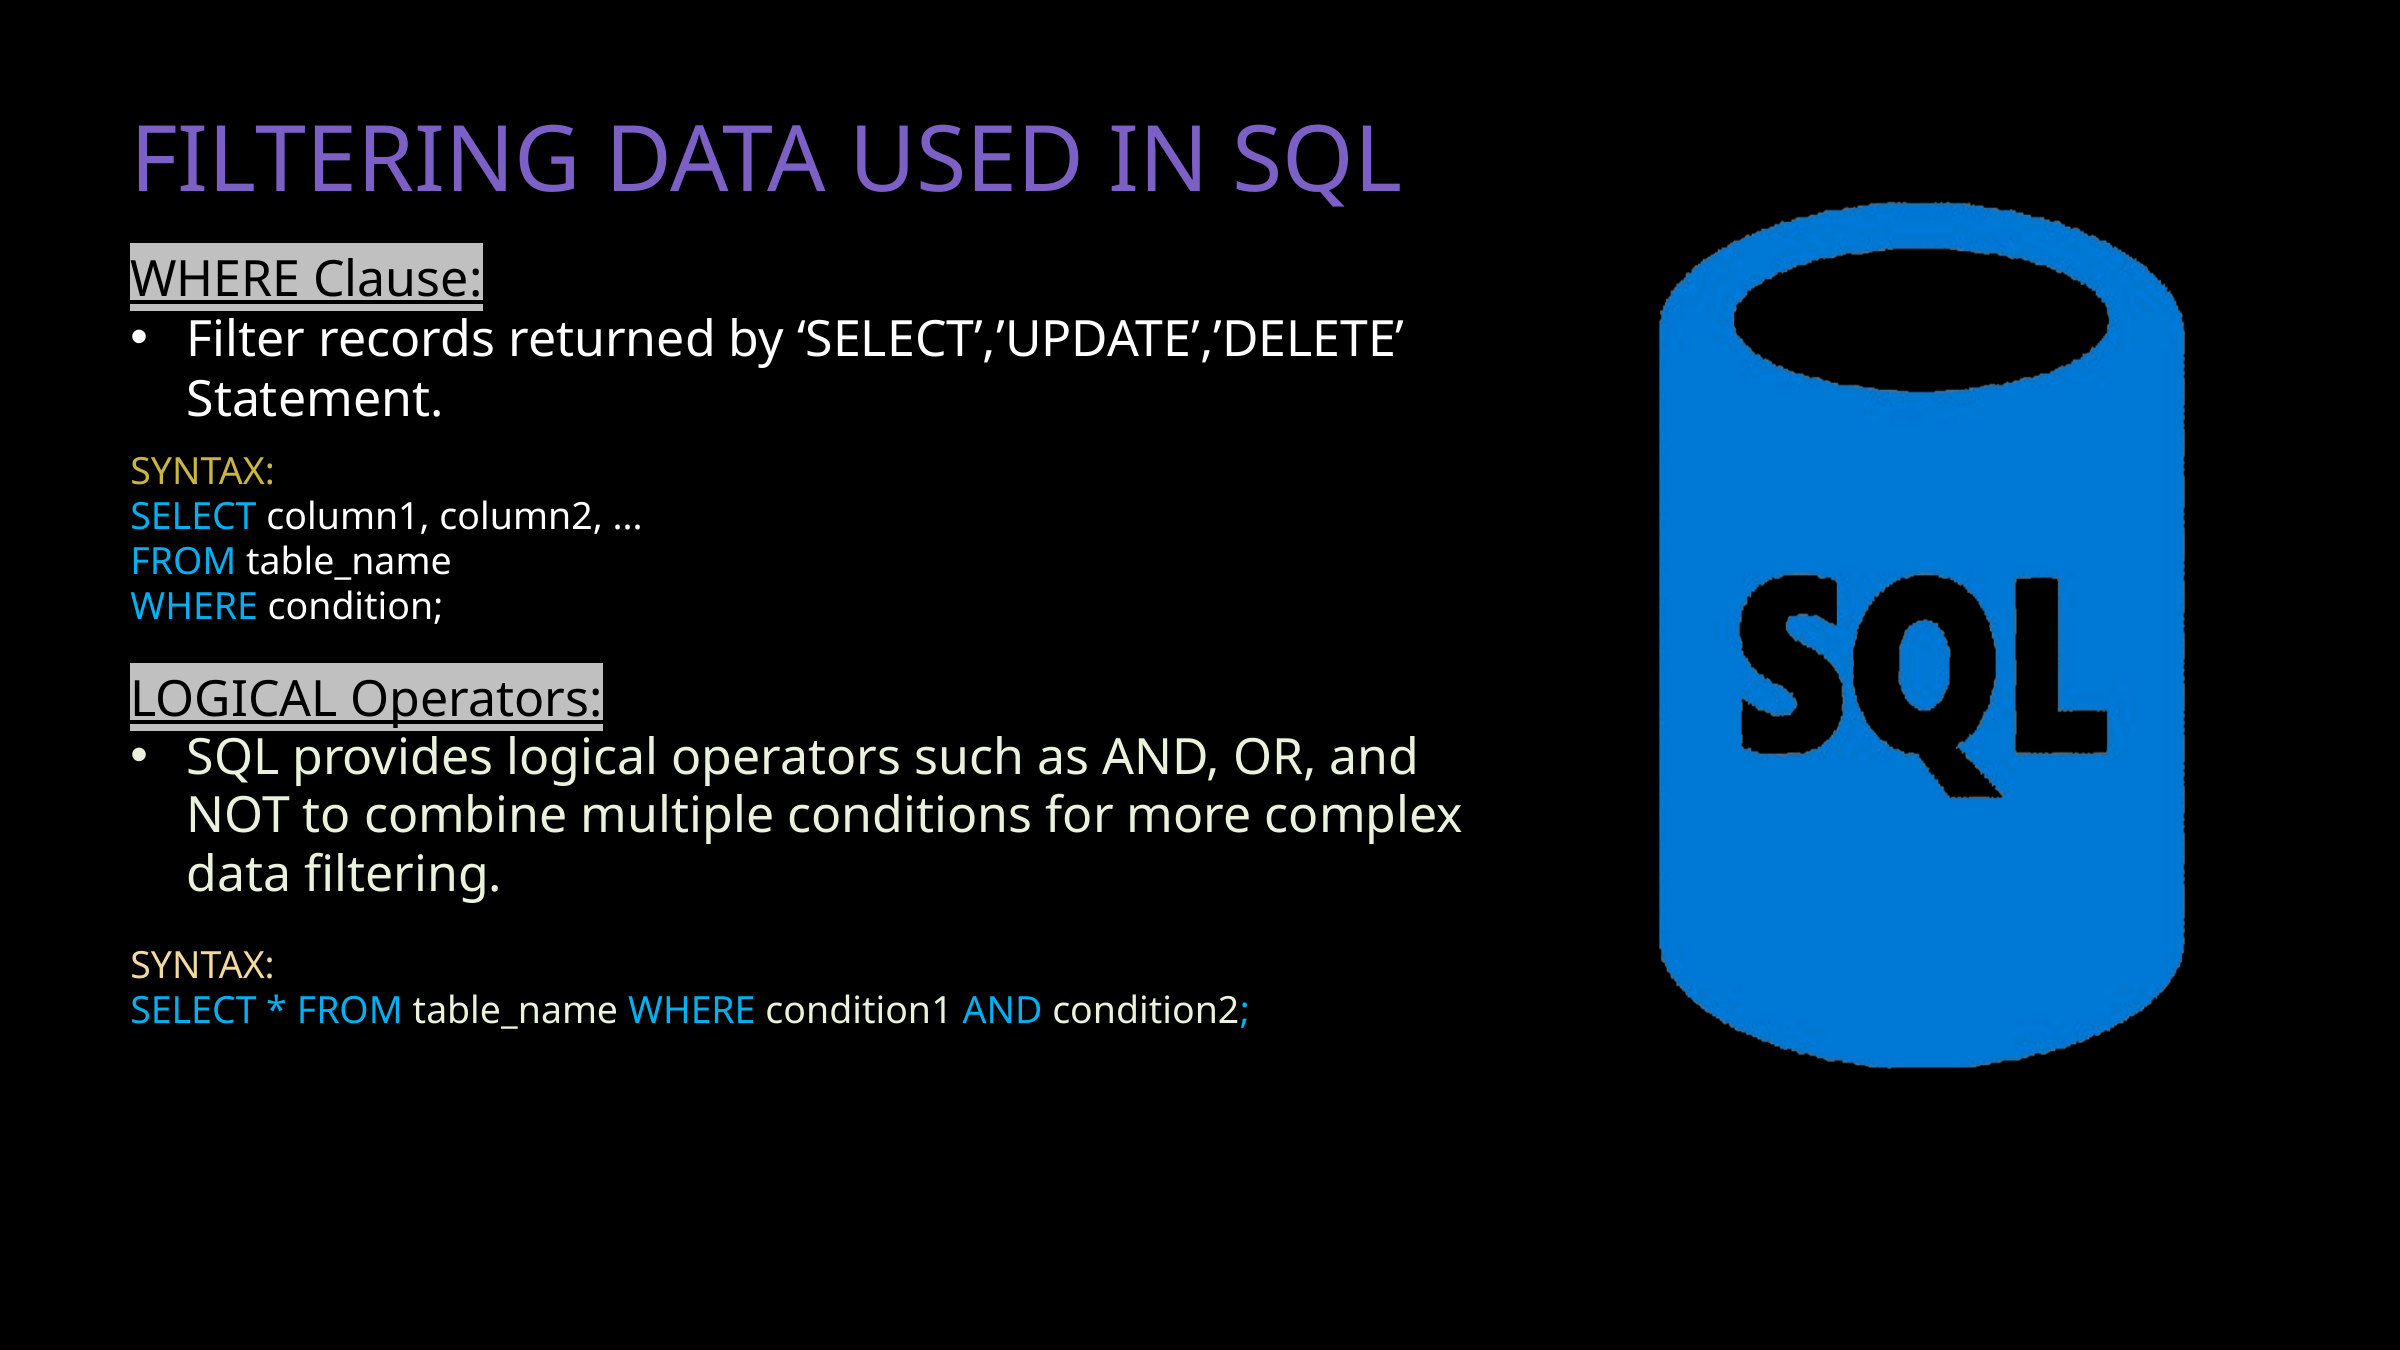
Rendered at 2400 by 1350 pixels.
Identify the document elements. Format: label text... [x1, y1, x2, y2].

text_box SYNTAX: SELECT * FROM table_name WHERE condition1 AND condition2; [115, 933, 1269, 1039]
text_box WHERE Clause: Filter records returned by ‘SELECT’,’UPDATE’,’DELETE’ Statement. [115, 239, 1289, 434]
picture [1289, 201, 2400, 1071]
text_box FILTERING DATA USED IN SQL [115, 92, 1781, 217]
text_box SYNTAX: SELECT column1, column2, ... FROM table_name WHERE condition; [115, 439, 1289, 635]
text_box LOGICAL Operators: SQL provides logical operators such as AND, OR, and NOT to combine multiple conditions for more complex data filtering. [115, 658, 1289, 909]
